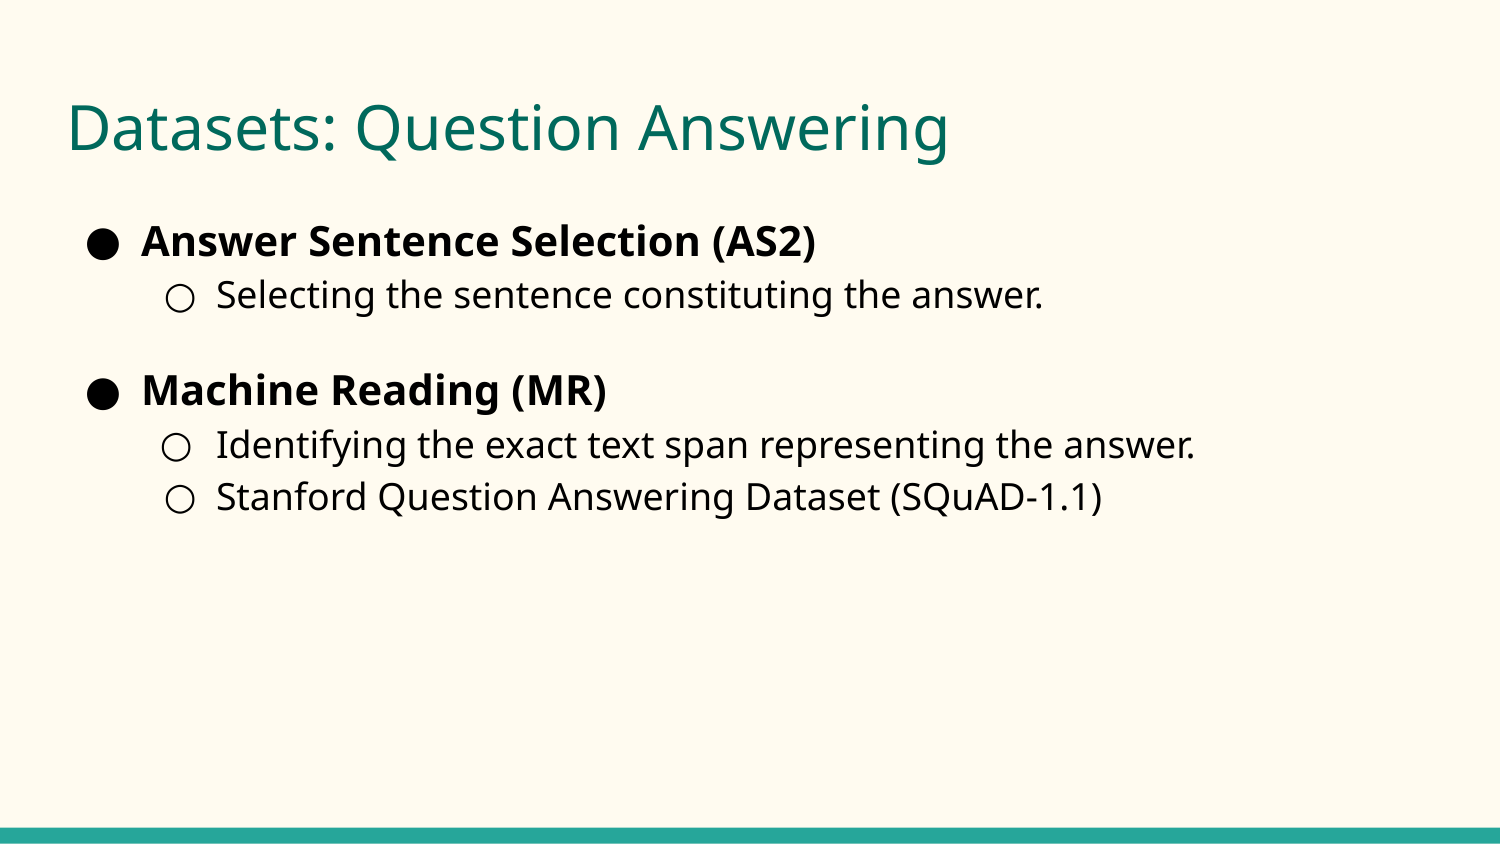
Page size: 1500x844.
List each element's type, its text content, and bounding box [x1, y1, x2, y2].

title Datasets: Question Answering [51, 72, 1449, 174]
list Answer Sentence Selection (AS2) Selecting the sentence constituting the answer. Machine Reading (MR) Identifying the exact text span representing the answer. Stanford Question Answering Dataset (SQuAD-1.1) [51, 192, 1449, 750]
